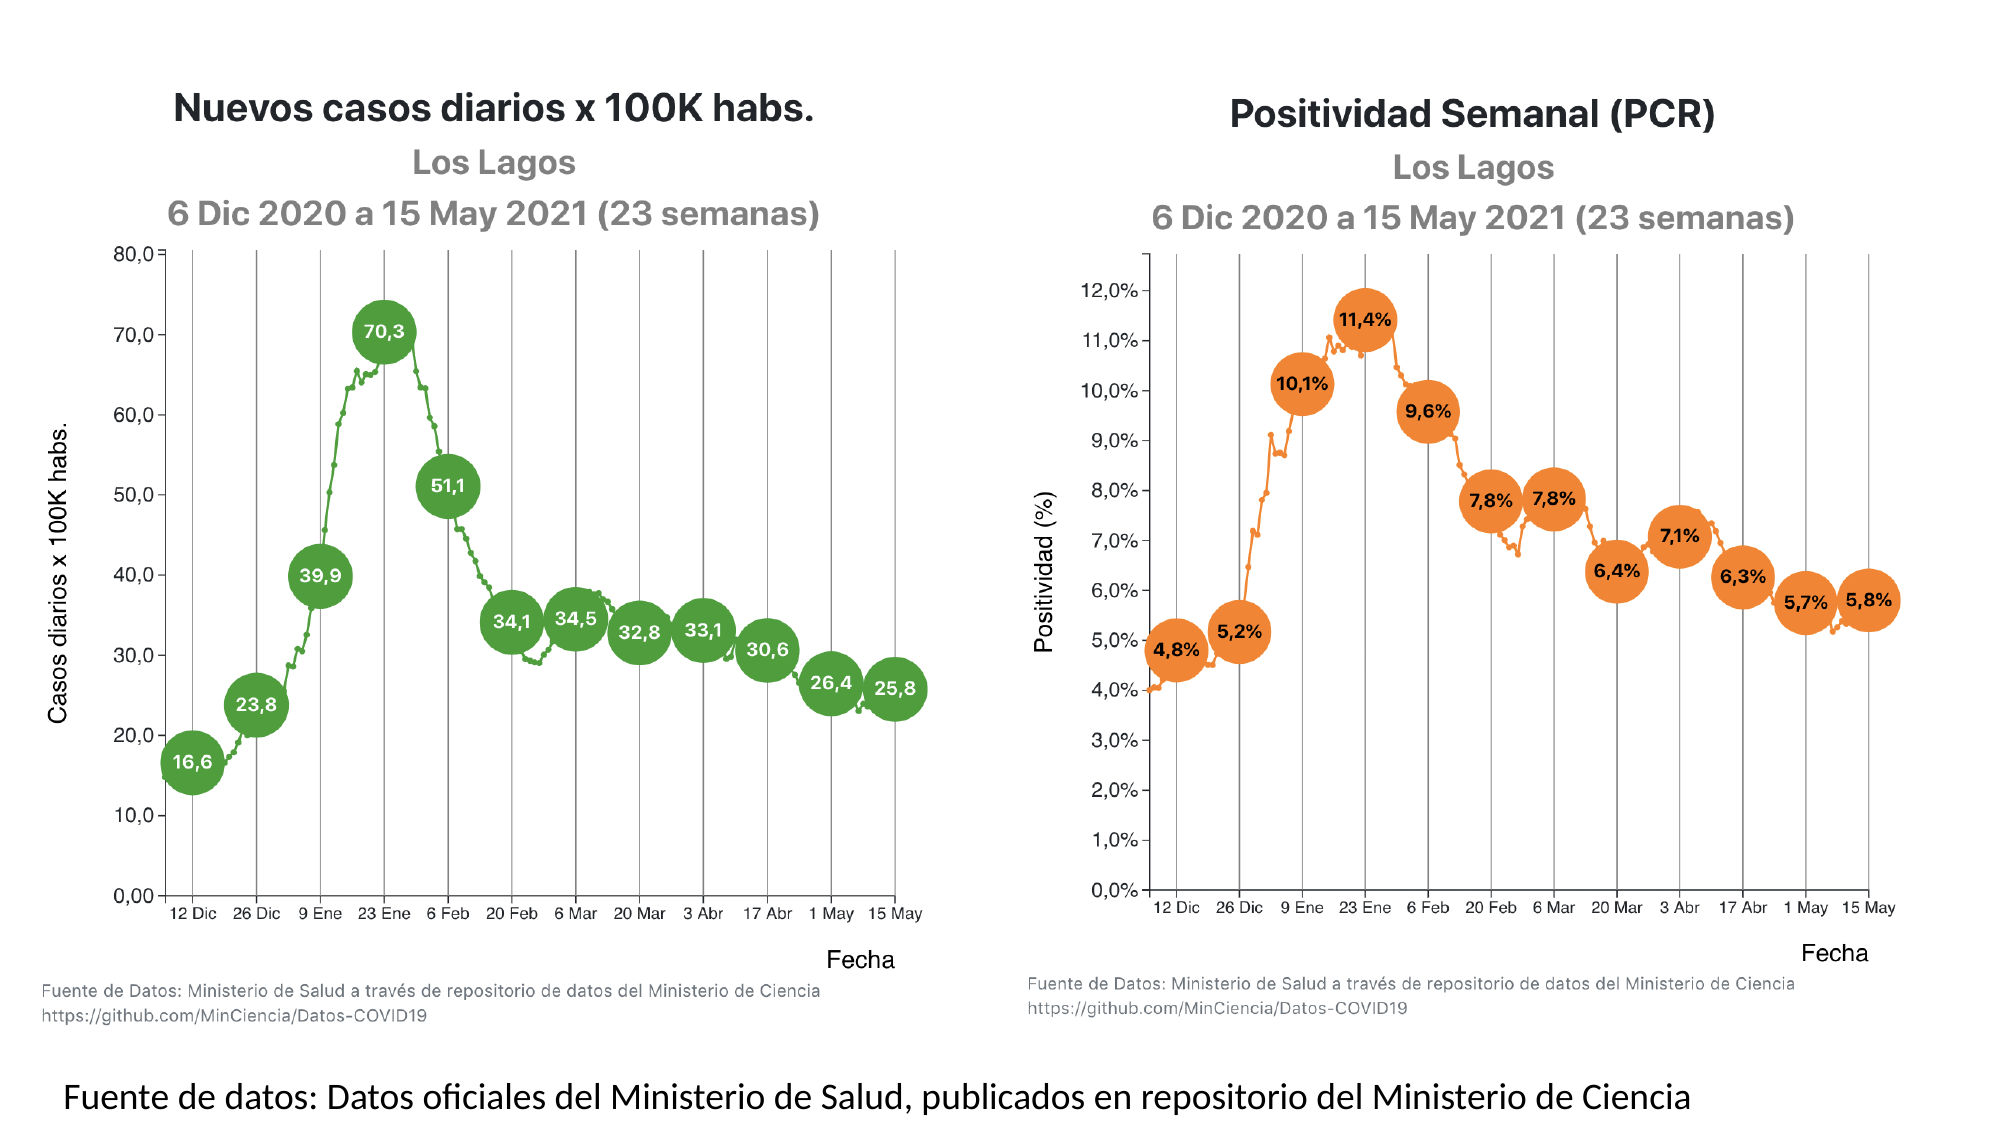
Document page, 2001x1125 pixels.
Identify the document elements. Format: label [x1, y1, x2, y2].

picture [1004, 79, 1914, 1033]
picture [30, 79, 941, 1033]
